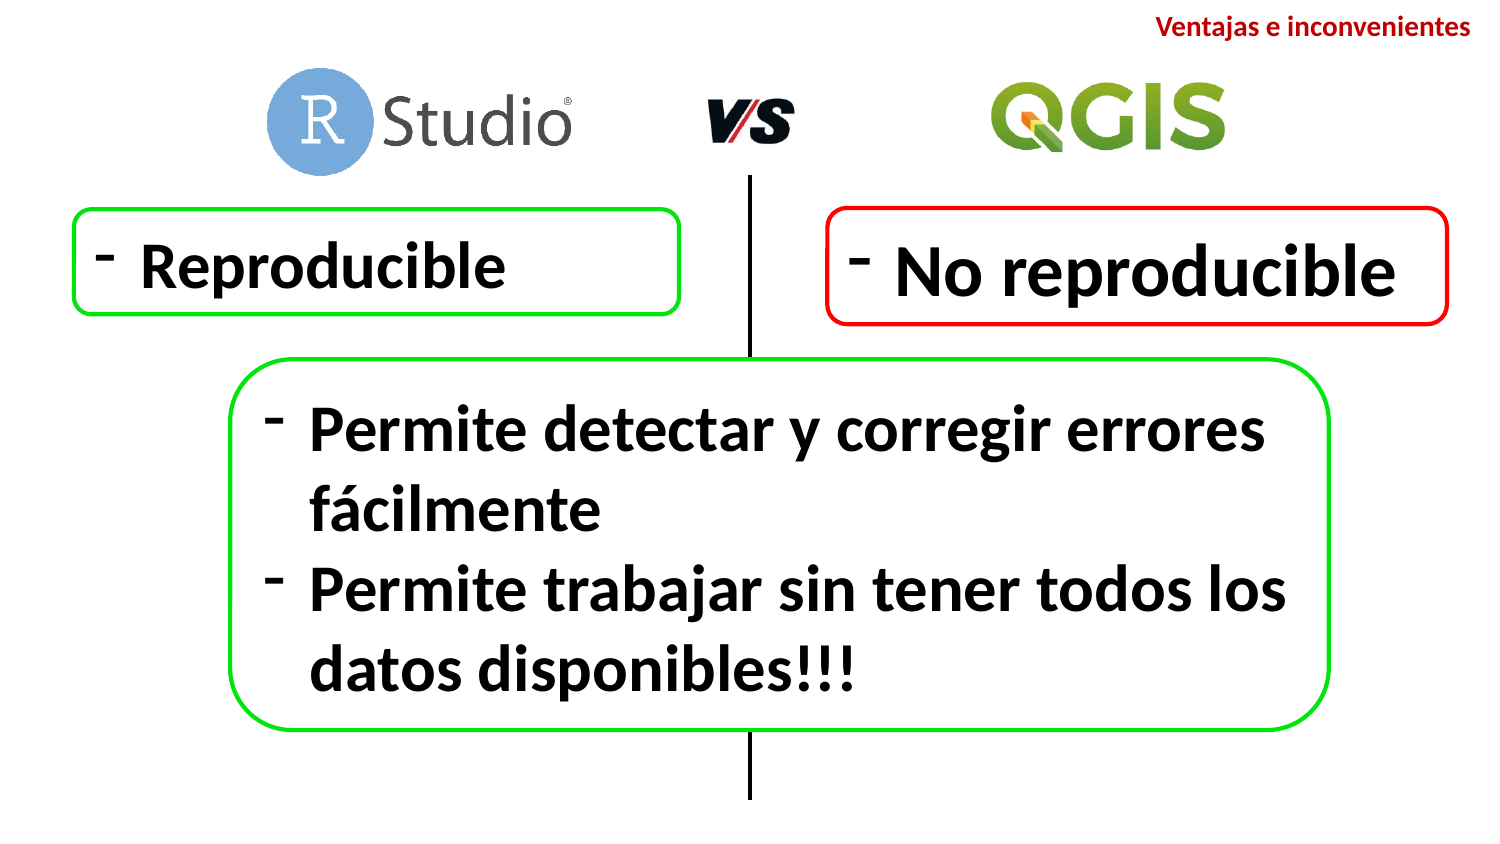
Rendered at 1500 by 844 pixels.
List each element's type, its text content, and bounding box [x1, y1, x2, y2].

text_box No reproducible [825, 205, 1450, 327]
picture [968, 67, 1242, 176]
picture [702, 77, 803, 166]
picture [265, 67, 574, 176]
text_box Permite detectar y corregir errores fácilmente Permite trabajar sin tener todos los datos disponibles!!! [228, 357, 745, 733]
text_box Ventajas e inconvenientes [1140, 0, 1486, 50]
text_box Reproducible [71, 207, 682, 317]
text_box Permite detectar y corregir errores fácilmente Permite trabajar sin tener todos los datos disponibles!!! [754, 357, 1331, 733]
